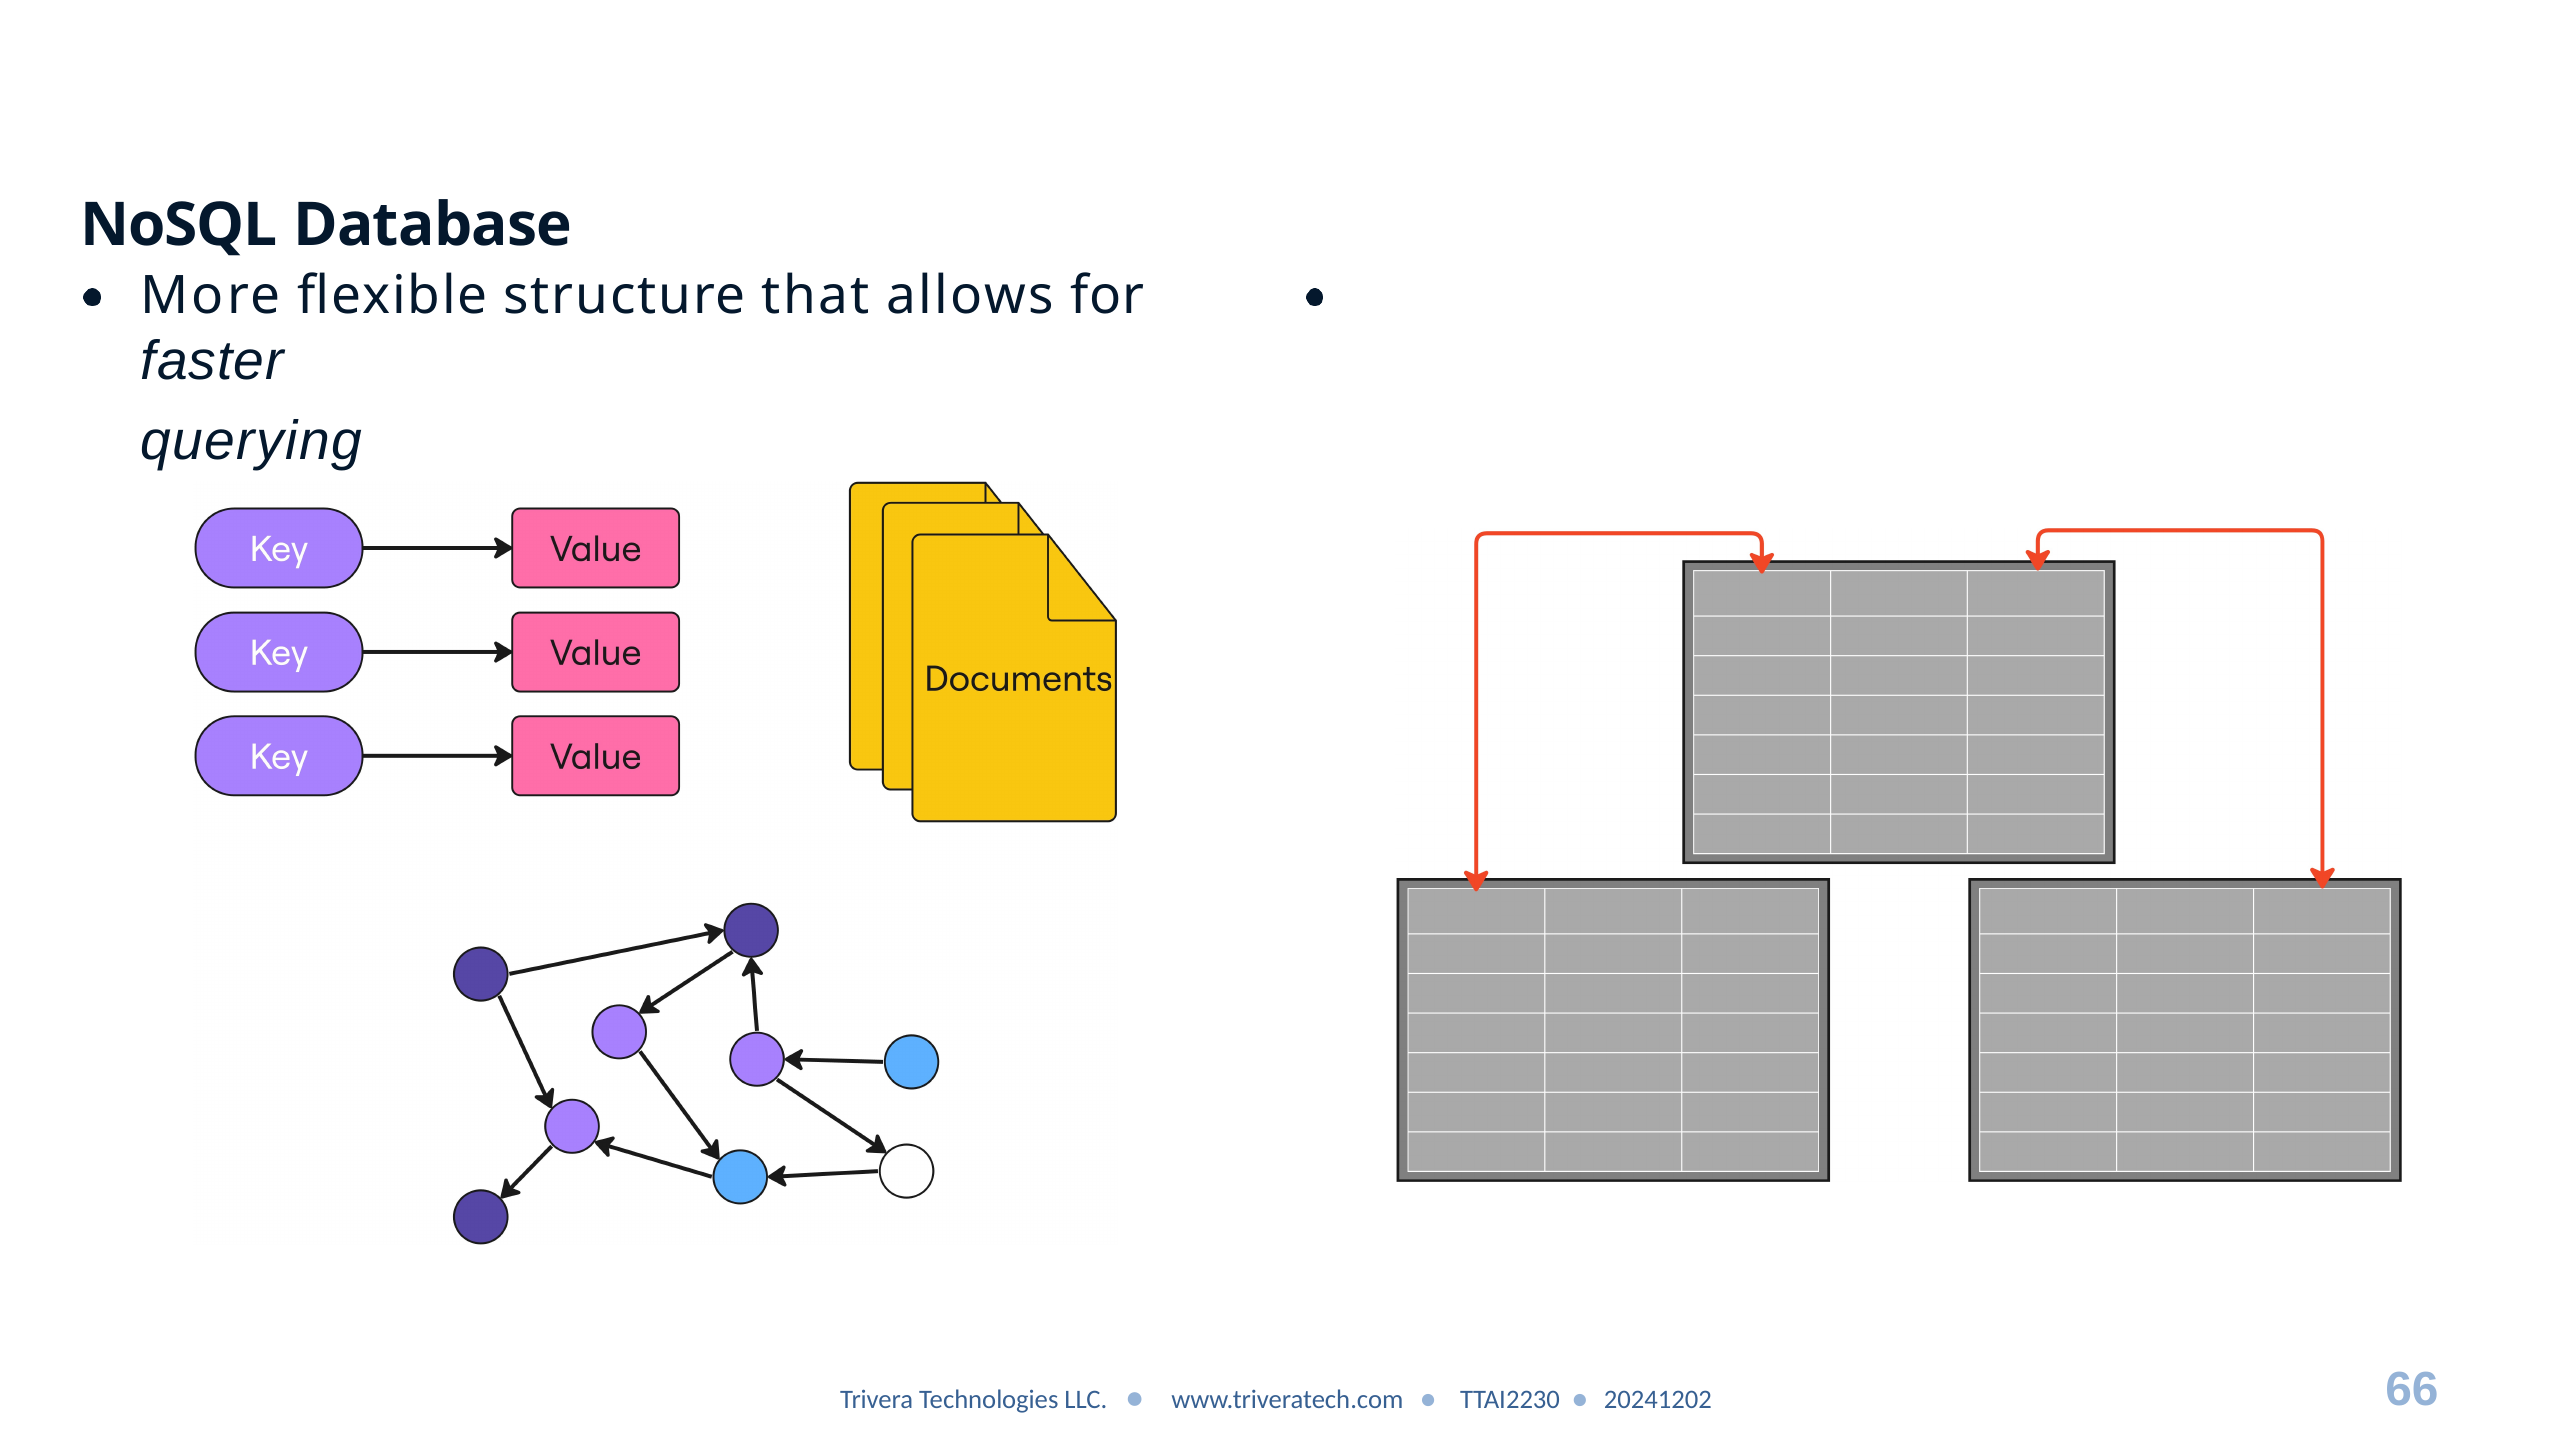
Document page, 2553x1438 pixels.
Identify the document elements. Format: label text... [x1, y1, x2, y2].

picture [193, 481, 1118, 1245]
picture [1305, 288, 1324, 306]
text_box NoSQL Database More flexible structure that allows for faster querying [78, 182, 1247, 471]
picture [1394, 528, 2402, 1182]
picture [83, 288, 101, 306]
